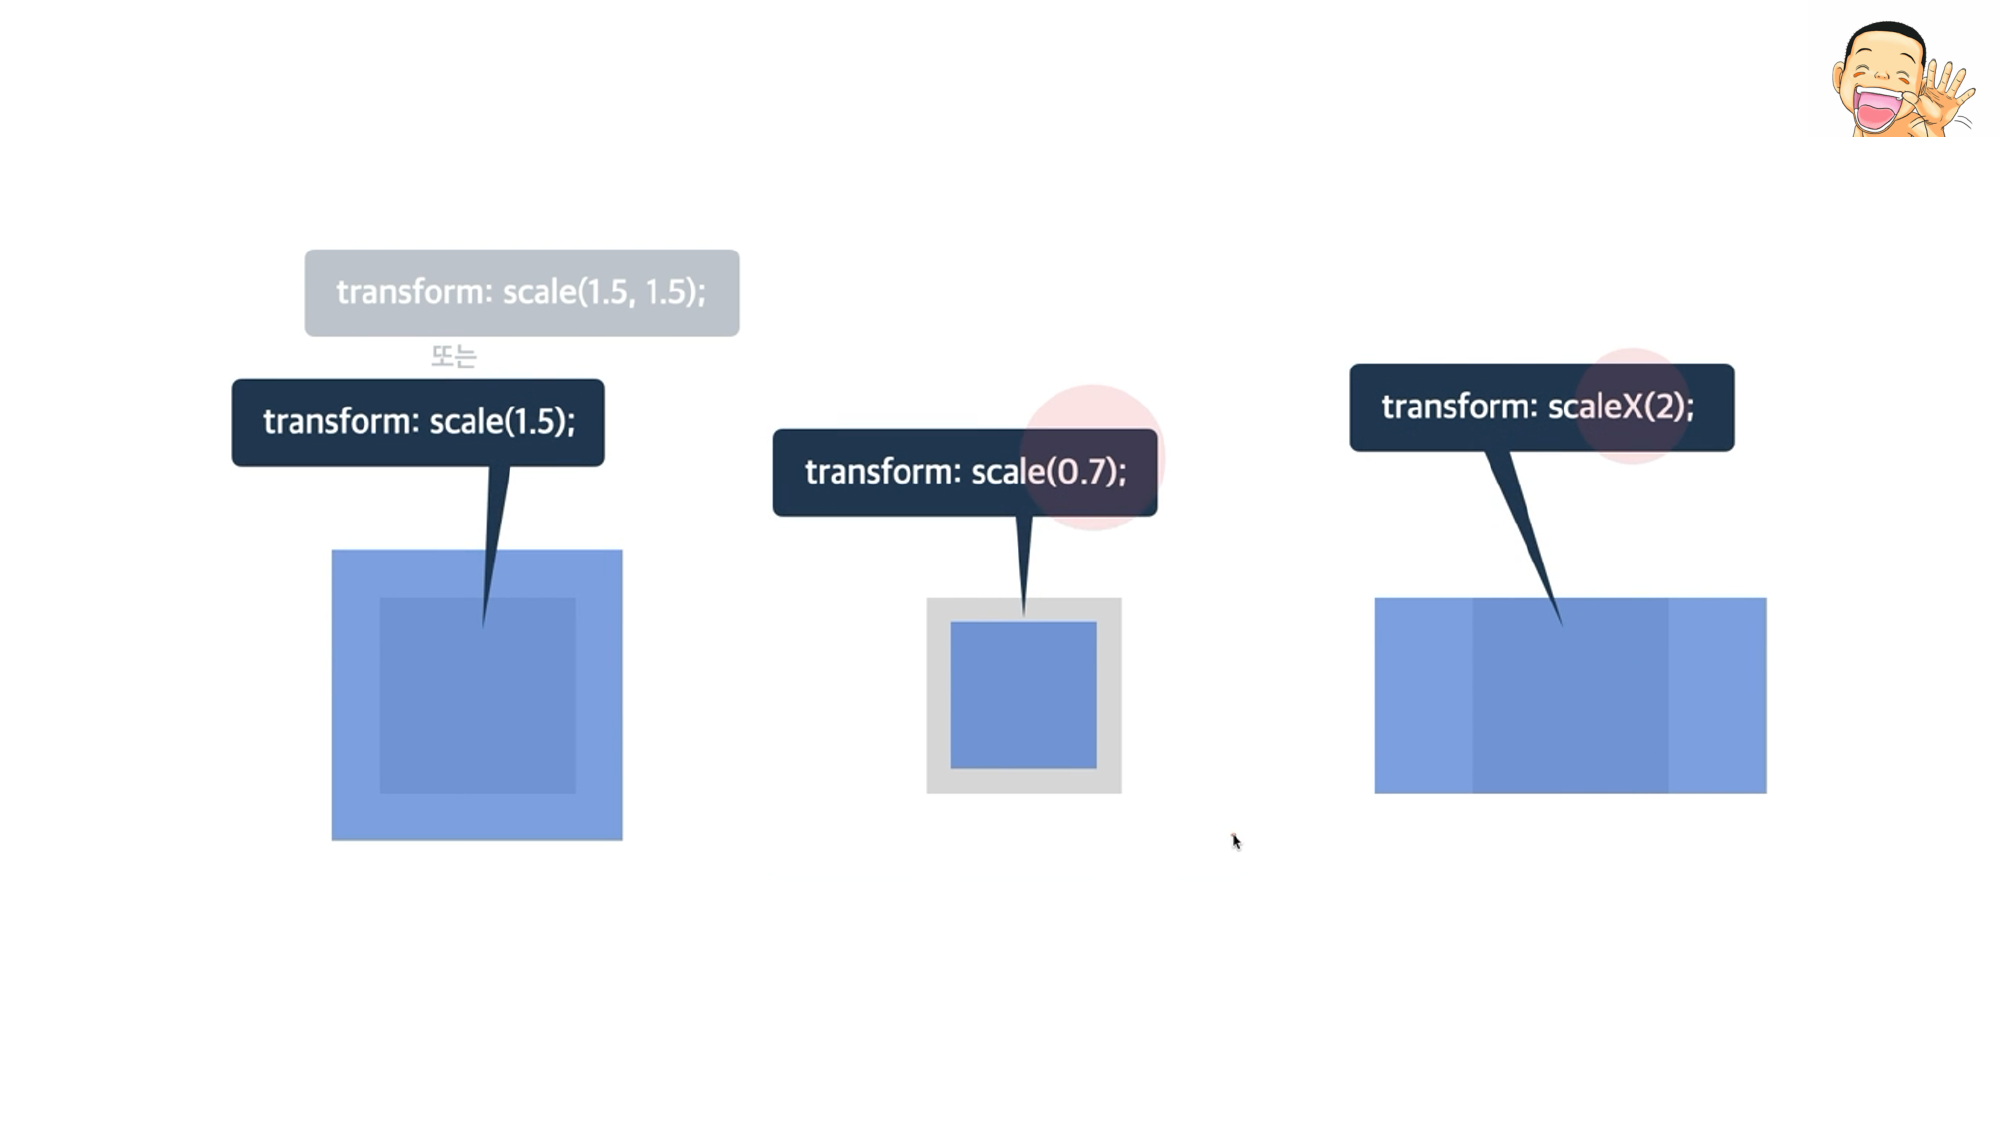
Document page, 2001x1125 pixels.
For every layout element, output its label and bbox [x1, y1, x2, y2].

picture [1808, 0, 2000, 137]
picture [181, 213, 1818, 912]
